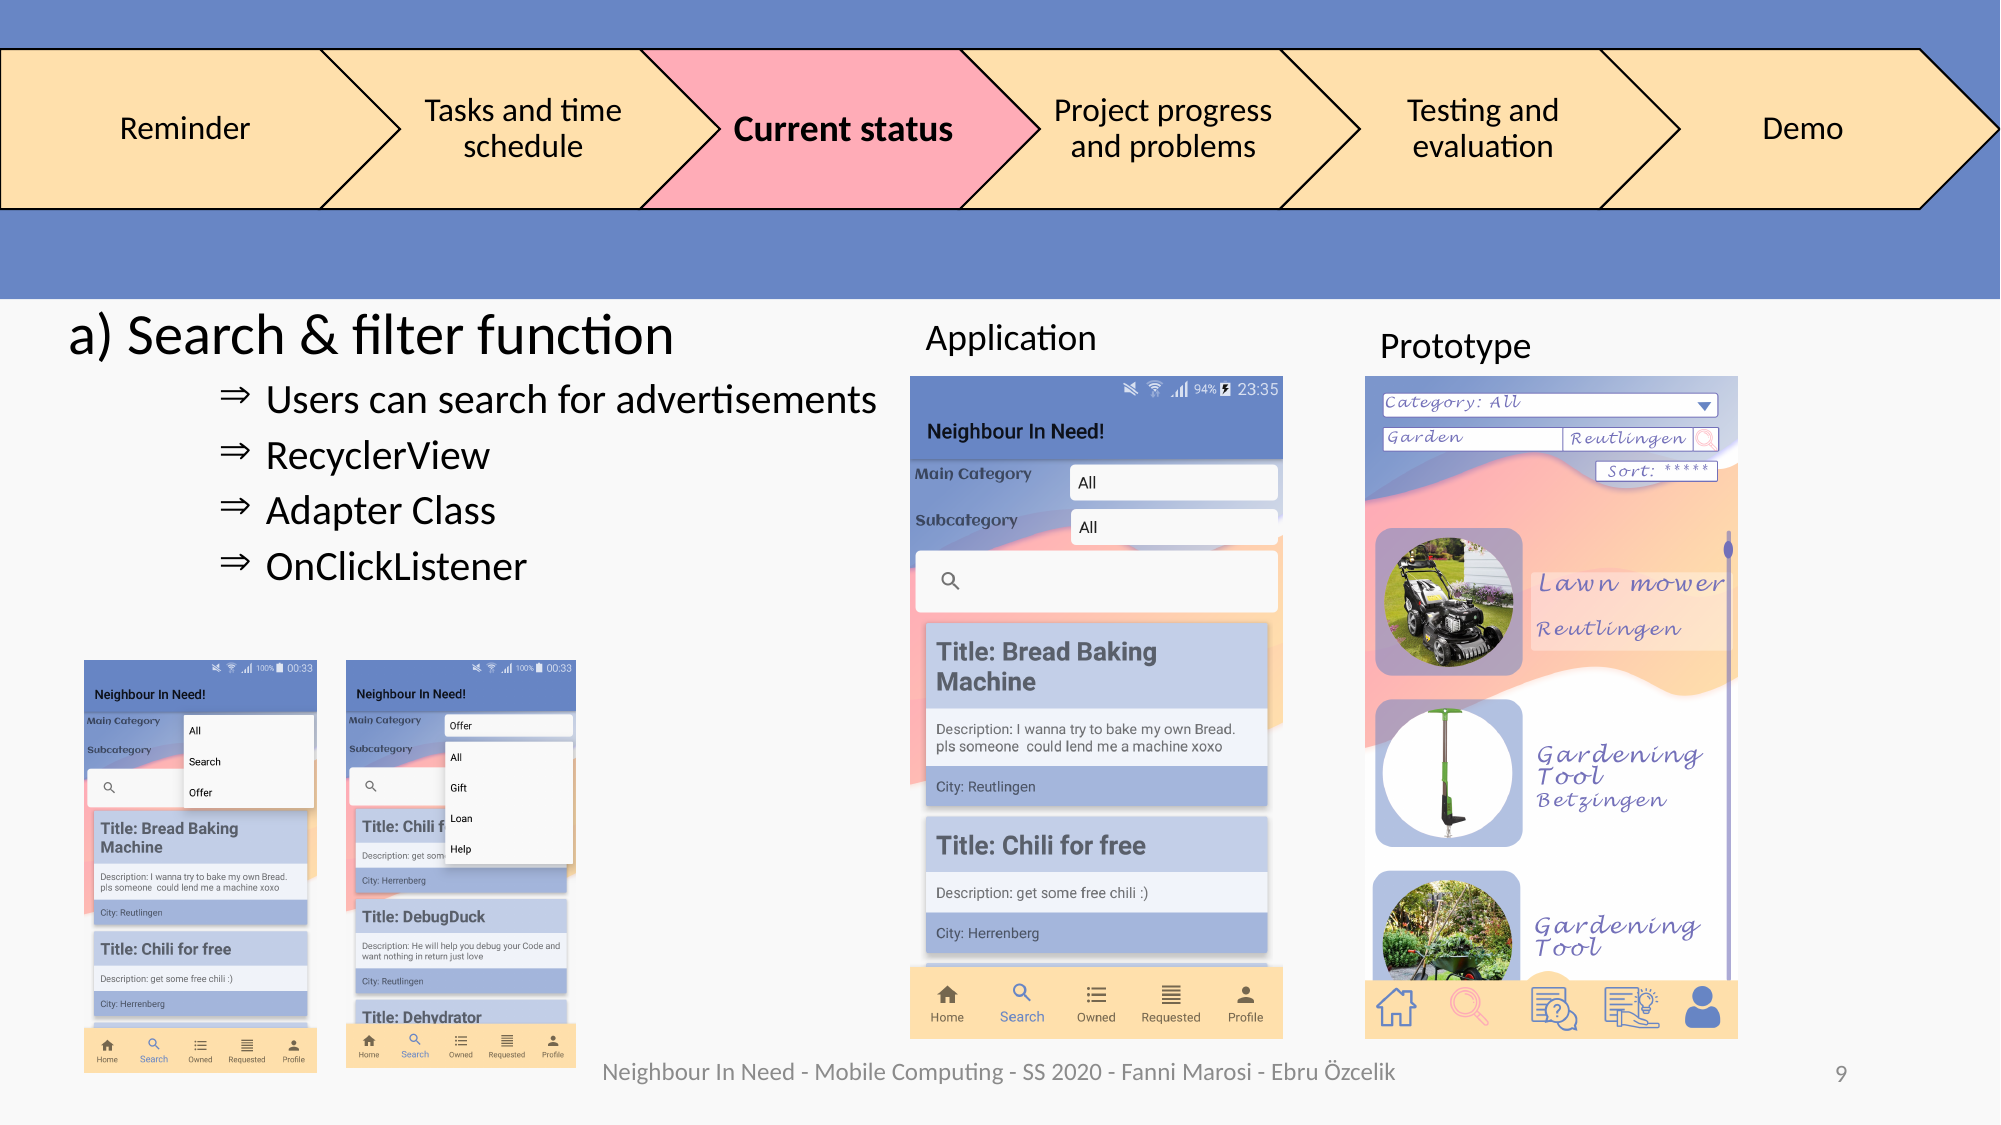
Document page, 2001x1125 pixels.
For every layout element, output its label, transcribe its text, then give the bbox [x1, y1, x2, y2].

picture [1365, 376, 1738, 1039]
text_box Prototype [1365, 313, 1738, 374]
picture [346, 660, 576, 1068]
slide_number 9 [1412, 1042, 1863, 1103]
text_box a) Search & filter function Users can search for advertisements RecyclerView Adapter Class OnClickListener [53, 297, 1015, 1068]
picture [910, 376, 1284, 1039]
text_box Application [910, 305, 1283, 366]
footer Neighbour In Need - Mobile Computing - SS 2020 - Fanni Marosi - Ebru Özcelik [473, 1040, 1527, 1101]
picture [84, 660, 317, 1073]
